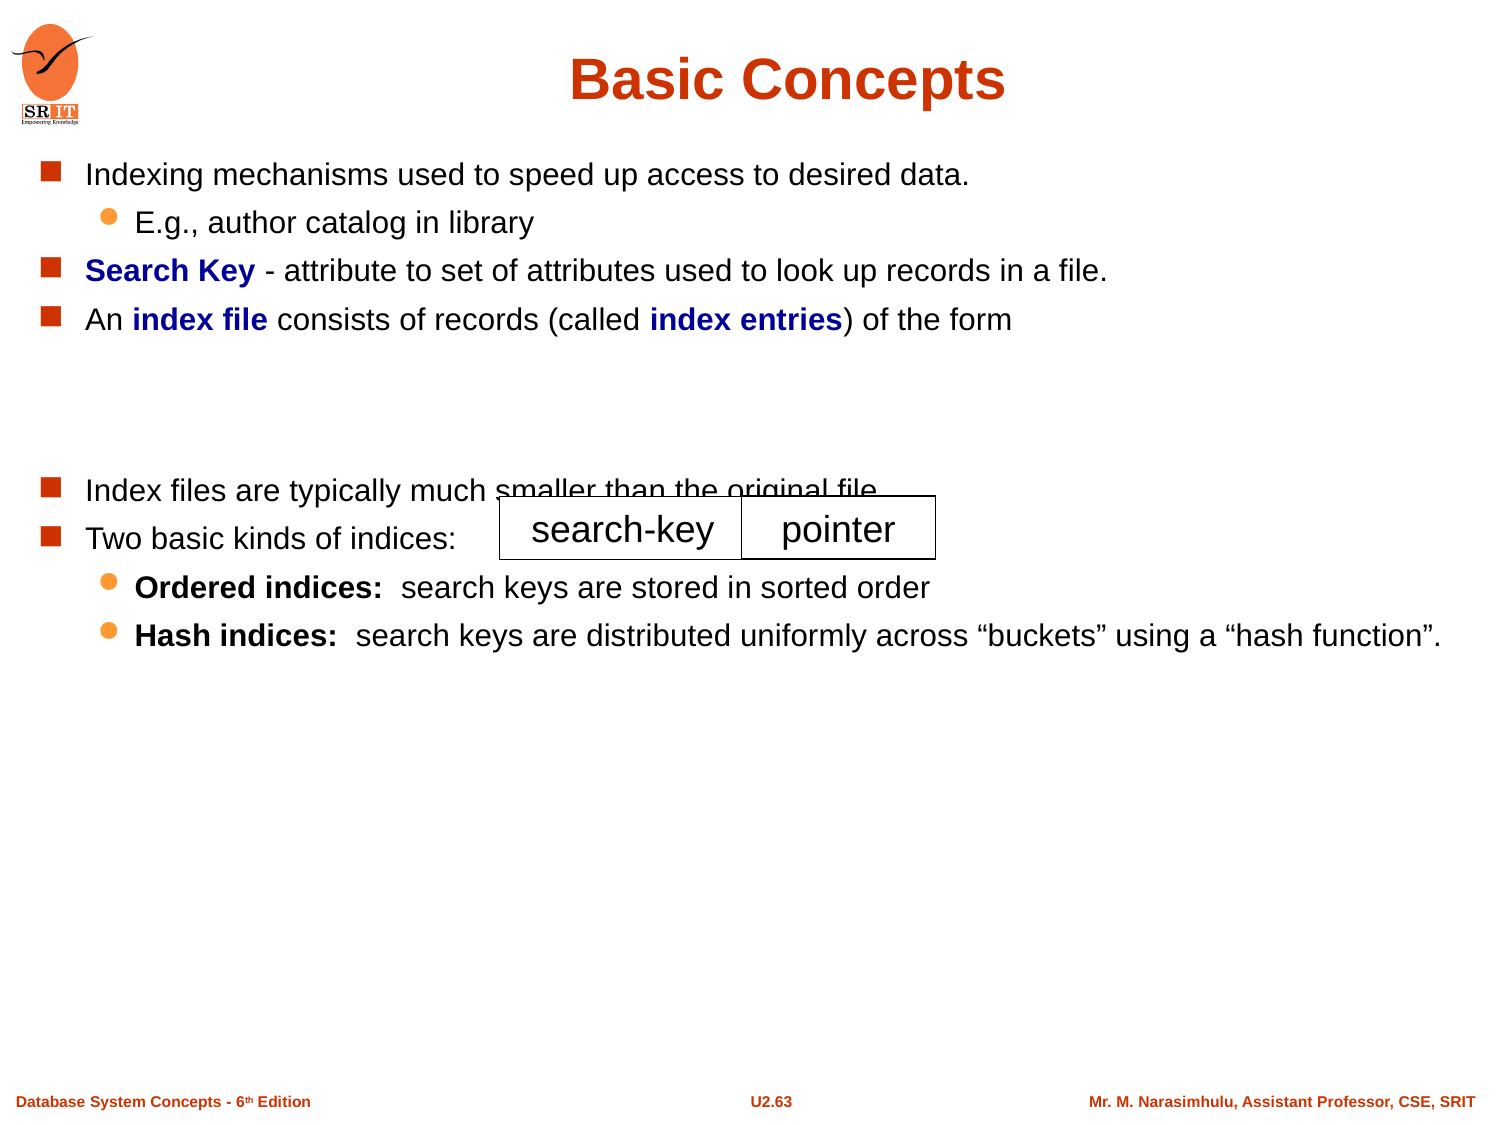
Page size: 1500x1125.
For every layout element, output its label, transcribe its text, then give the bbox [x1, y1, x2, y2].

text_box pointer [741, 496, 936, 560]
picture [11, 19, 93, 128]
text_box search-key [499, 496, 741, 560]
title Basic Concepts [125, 18, 1452, 120]
list Indexing mechanisms used to speed up access to desired data. E.g., author catalog in library Search Key - attribute to set of attributes used to look up records in a file. An index file consists of records (called index entries) of the form Index files are typically much smaller than the original file Two basic kinds of indices: Ordered indices: search keys are stored in sorted order Hash indices: search keys are distributed uniformly across “buckets” using a “hash function”. [28, 146, 1469, 1052]
